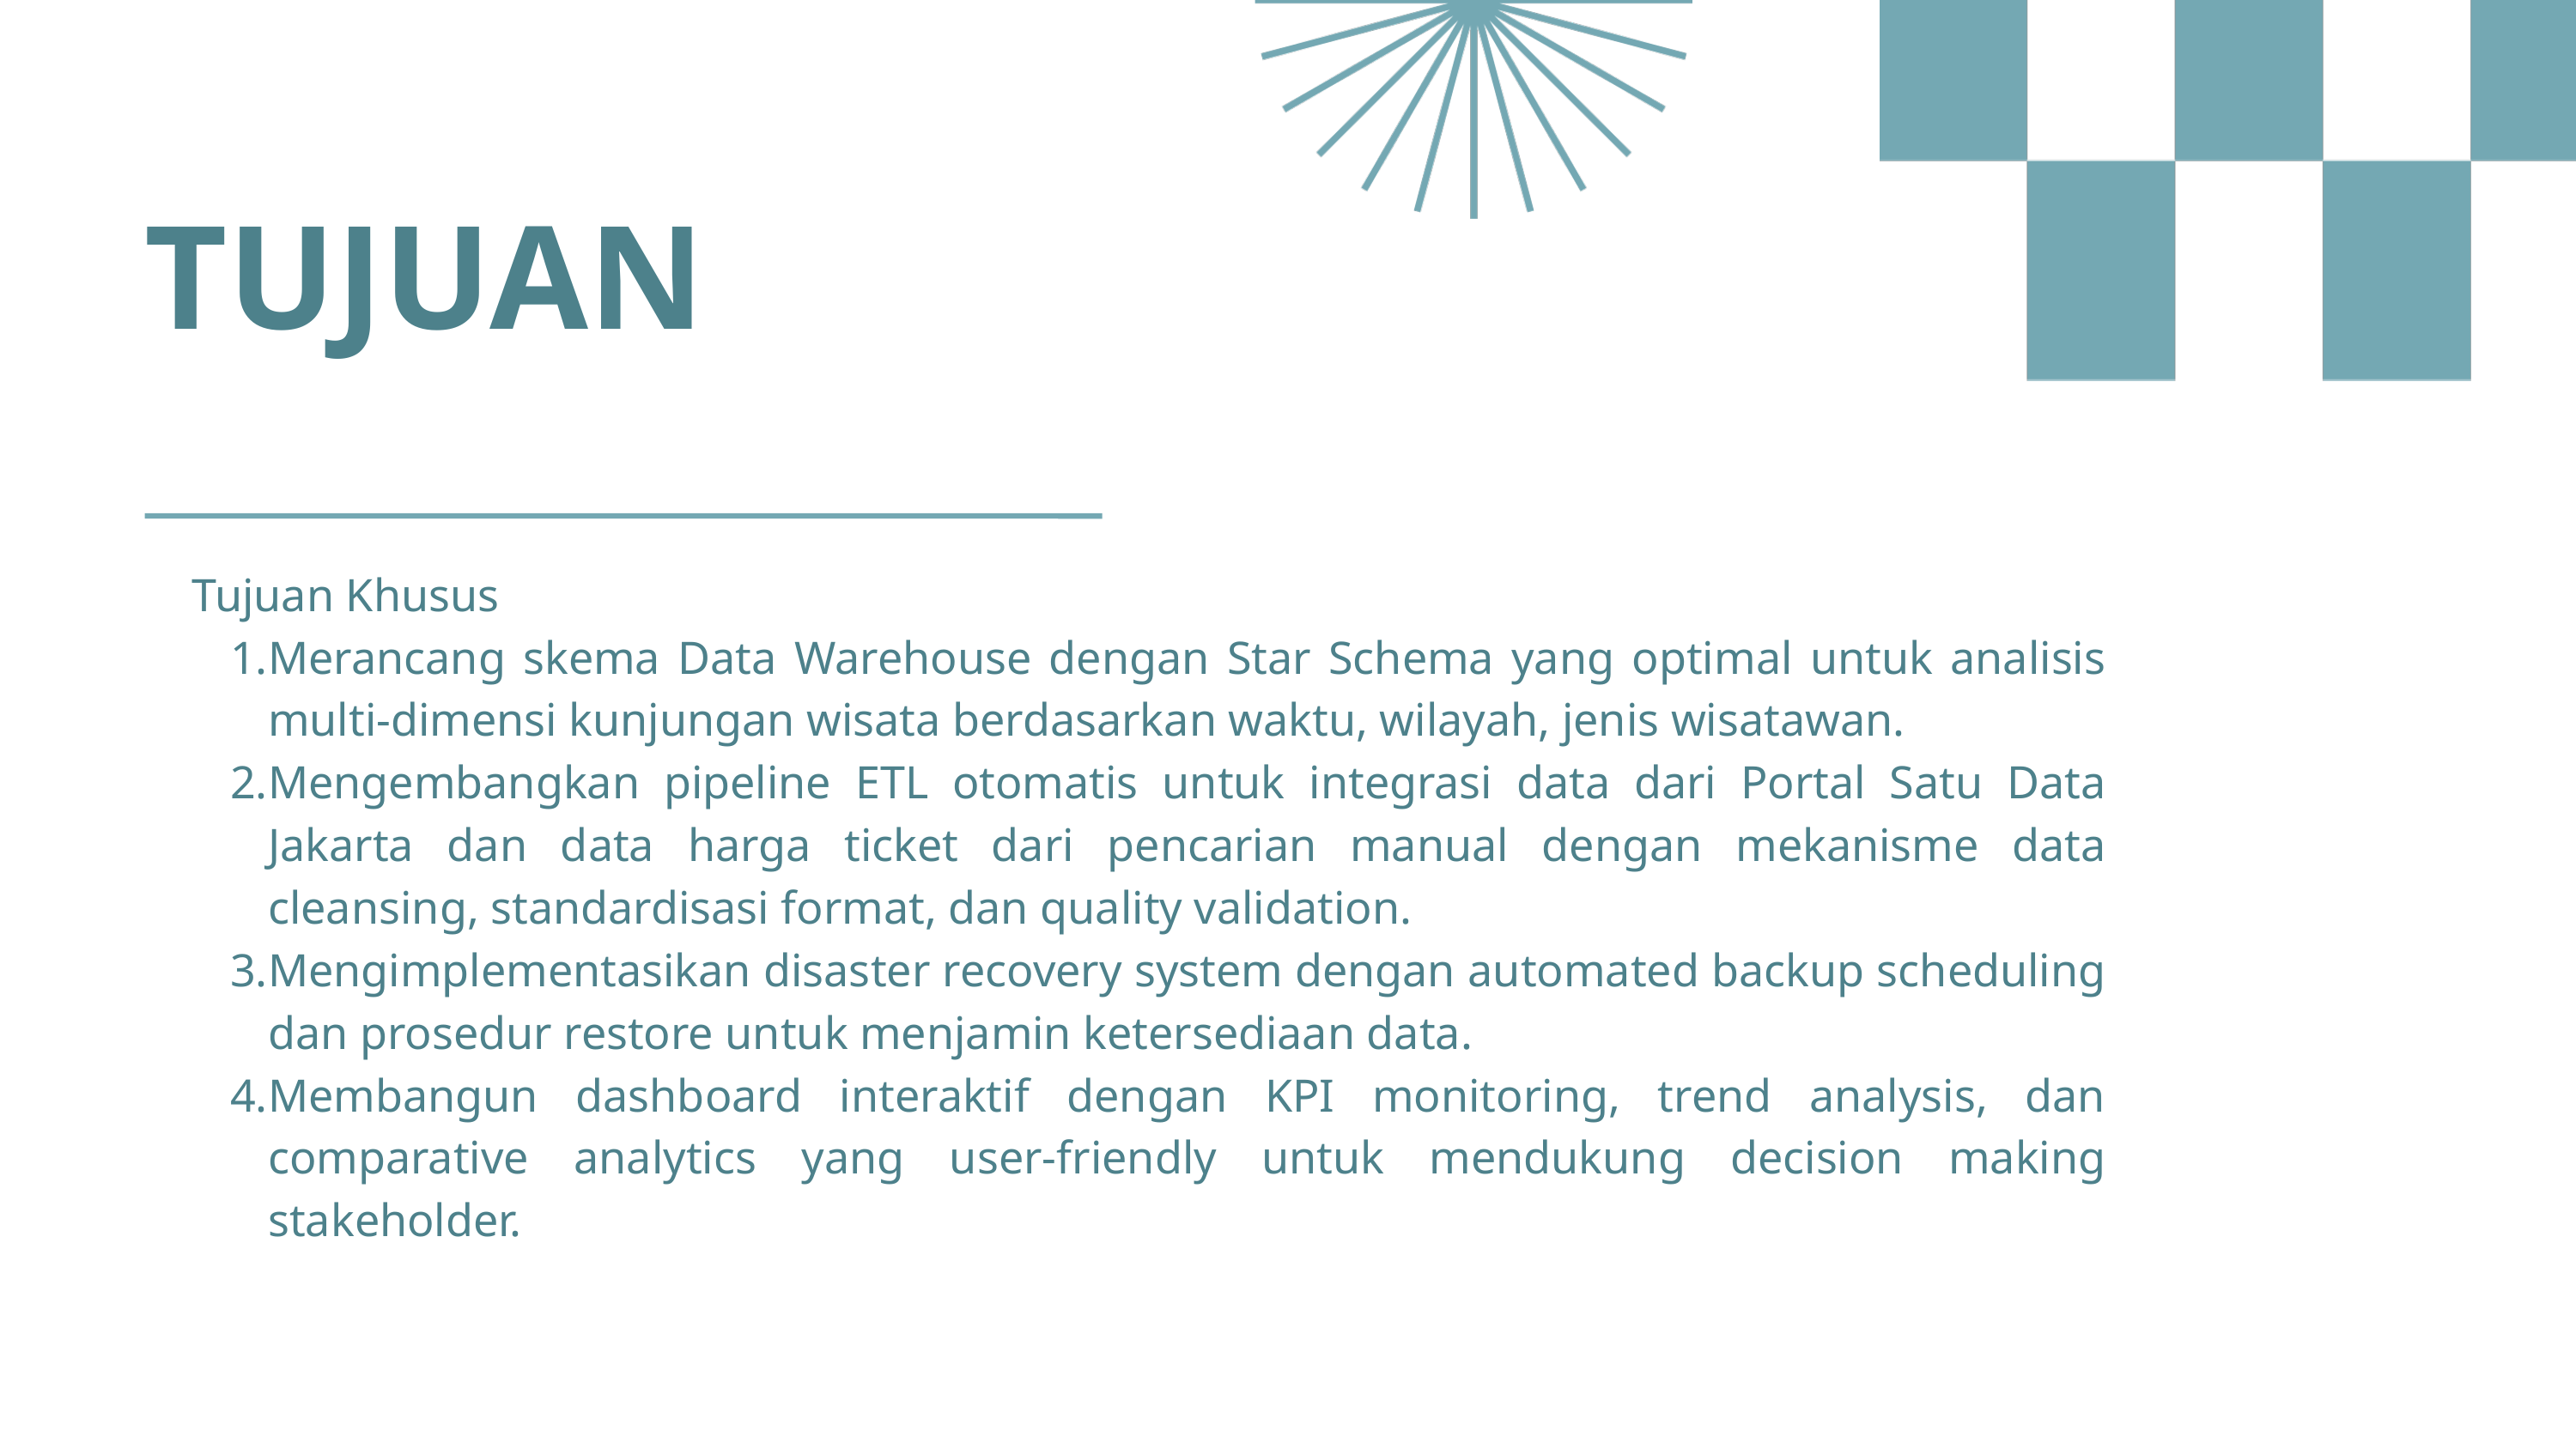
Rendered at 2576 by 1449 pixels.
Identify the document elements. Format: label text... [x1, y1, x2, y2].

text_box TUJUAN [144, 228, 1191, 358]
text_box Tujuan Khusus Merancang skema Data Warehouse dengan Star Schema yang optimal untuk analisis multi-dimensi kunjungan wisata berdasarkan waktu, wilayah, jenis wisatawan. Mengembangkan pipeline ETL otomatis untuk integrasi data dari Portal Satu Data Jakarta dan data harga ticket dari pencarian manual dengan mekanisme data cleansing, standardisasi format, dan quality validation. Mengimplementasikan disaster recovery system dengan automated backup scheduling dan prosedur restore untuk menjamin ketersediaan data. Membangun dashboard interaktif dengan KPI monitoring, trend analysis, dan comparative analytics yang user-friendly untuk mendukung decision making stakeholder. [191, 557, 2108, 1309]
text_box [1255, 0, 1692, 219]
text_box [1880, 0, 2576, 381]
